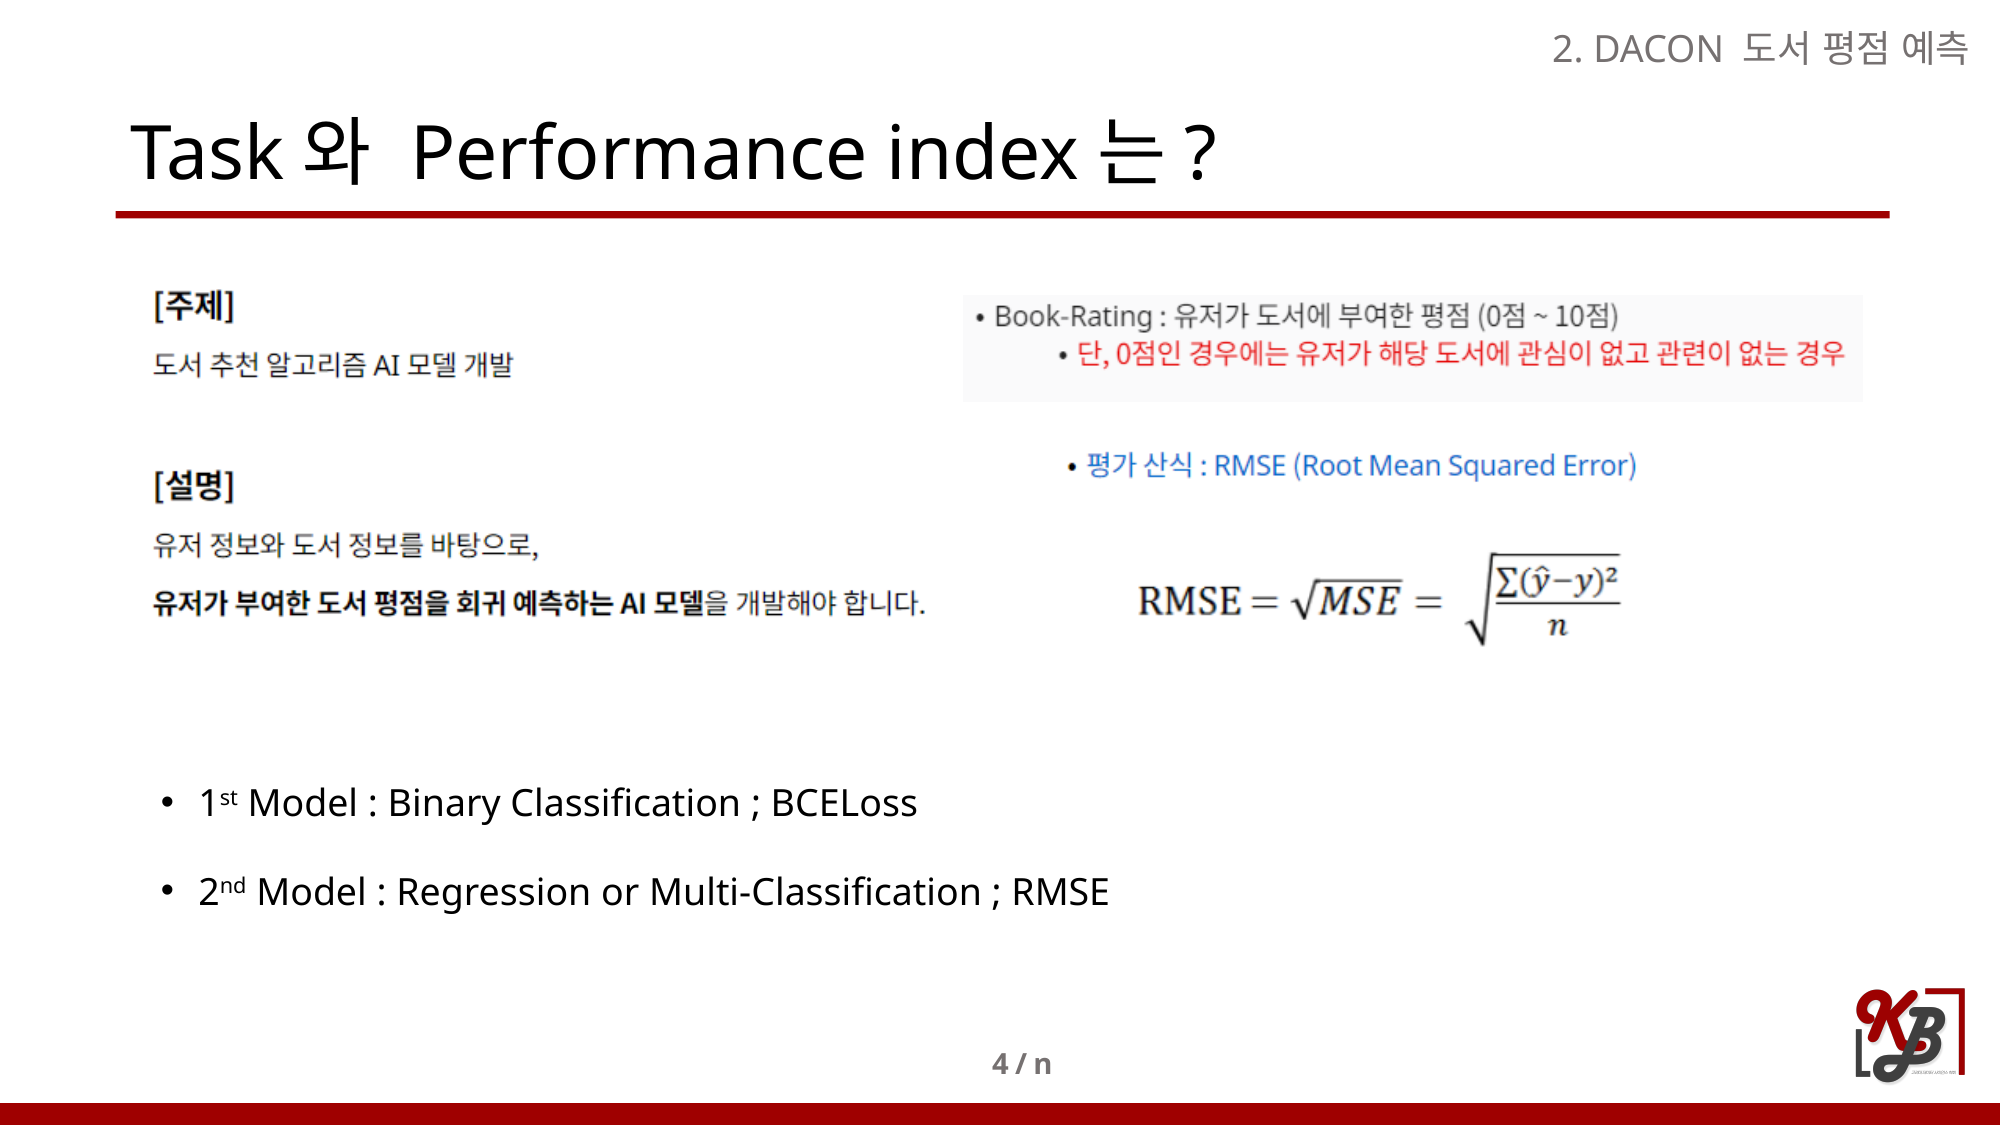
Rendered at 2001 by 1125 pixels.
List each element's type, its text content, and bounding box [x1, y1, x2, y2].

text_box [114, 210, 1891, 219]
text_box 1st Model : Binary Classification ; BCELoss 2nd Model : Regression or Multi-Classification ; RMSE [145, 749, 1278, 937]
text_box [0, 1102, 2000, 1125]
text_box 2. DACON 도서 평점 예측 [1537, 0, 2000, 78]
text_box 4/n [905, 1037, 1140, 1088]
picture [1848, 970, 1972, 1093]
picture [115, 263, 1863, 689]
title Task와 Performance index는? [115, 28, 1863, 204]
